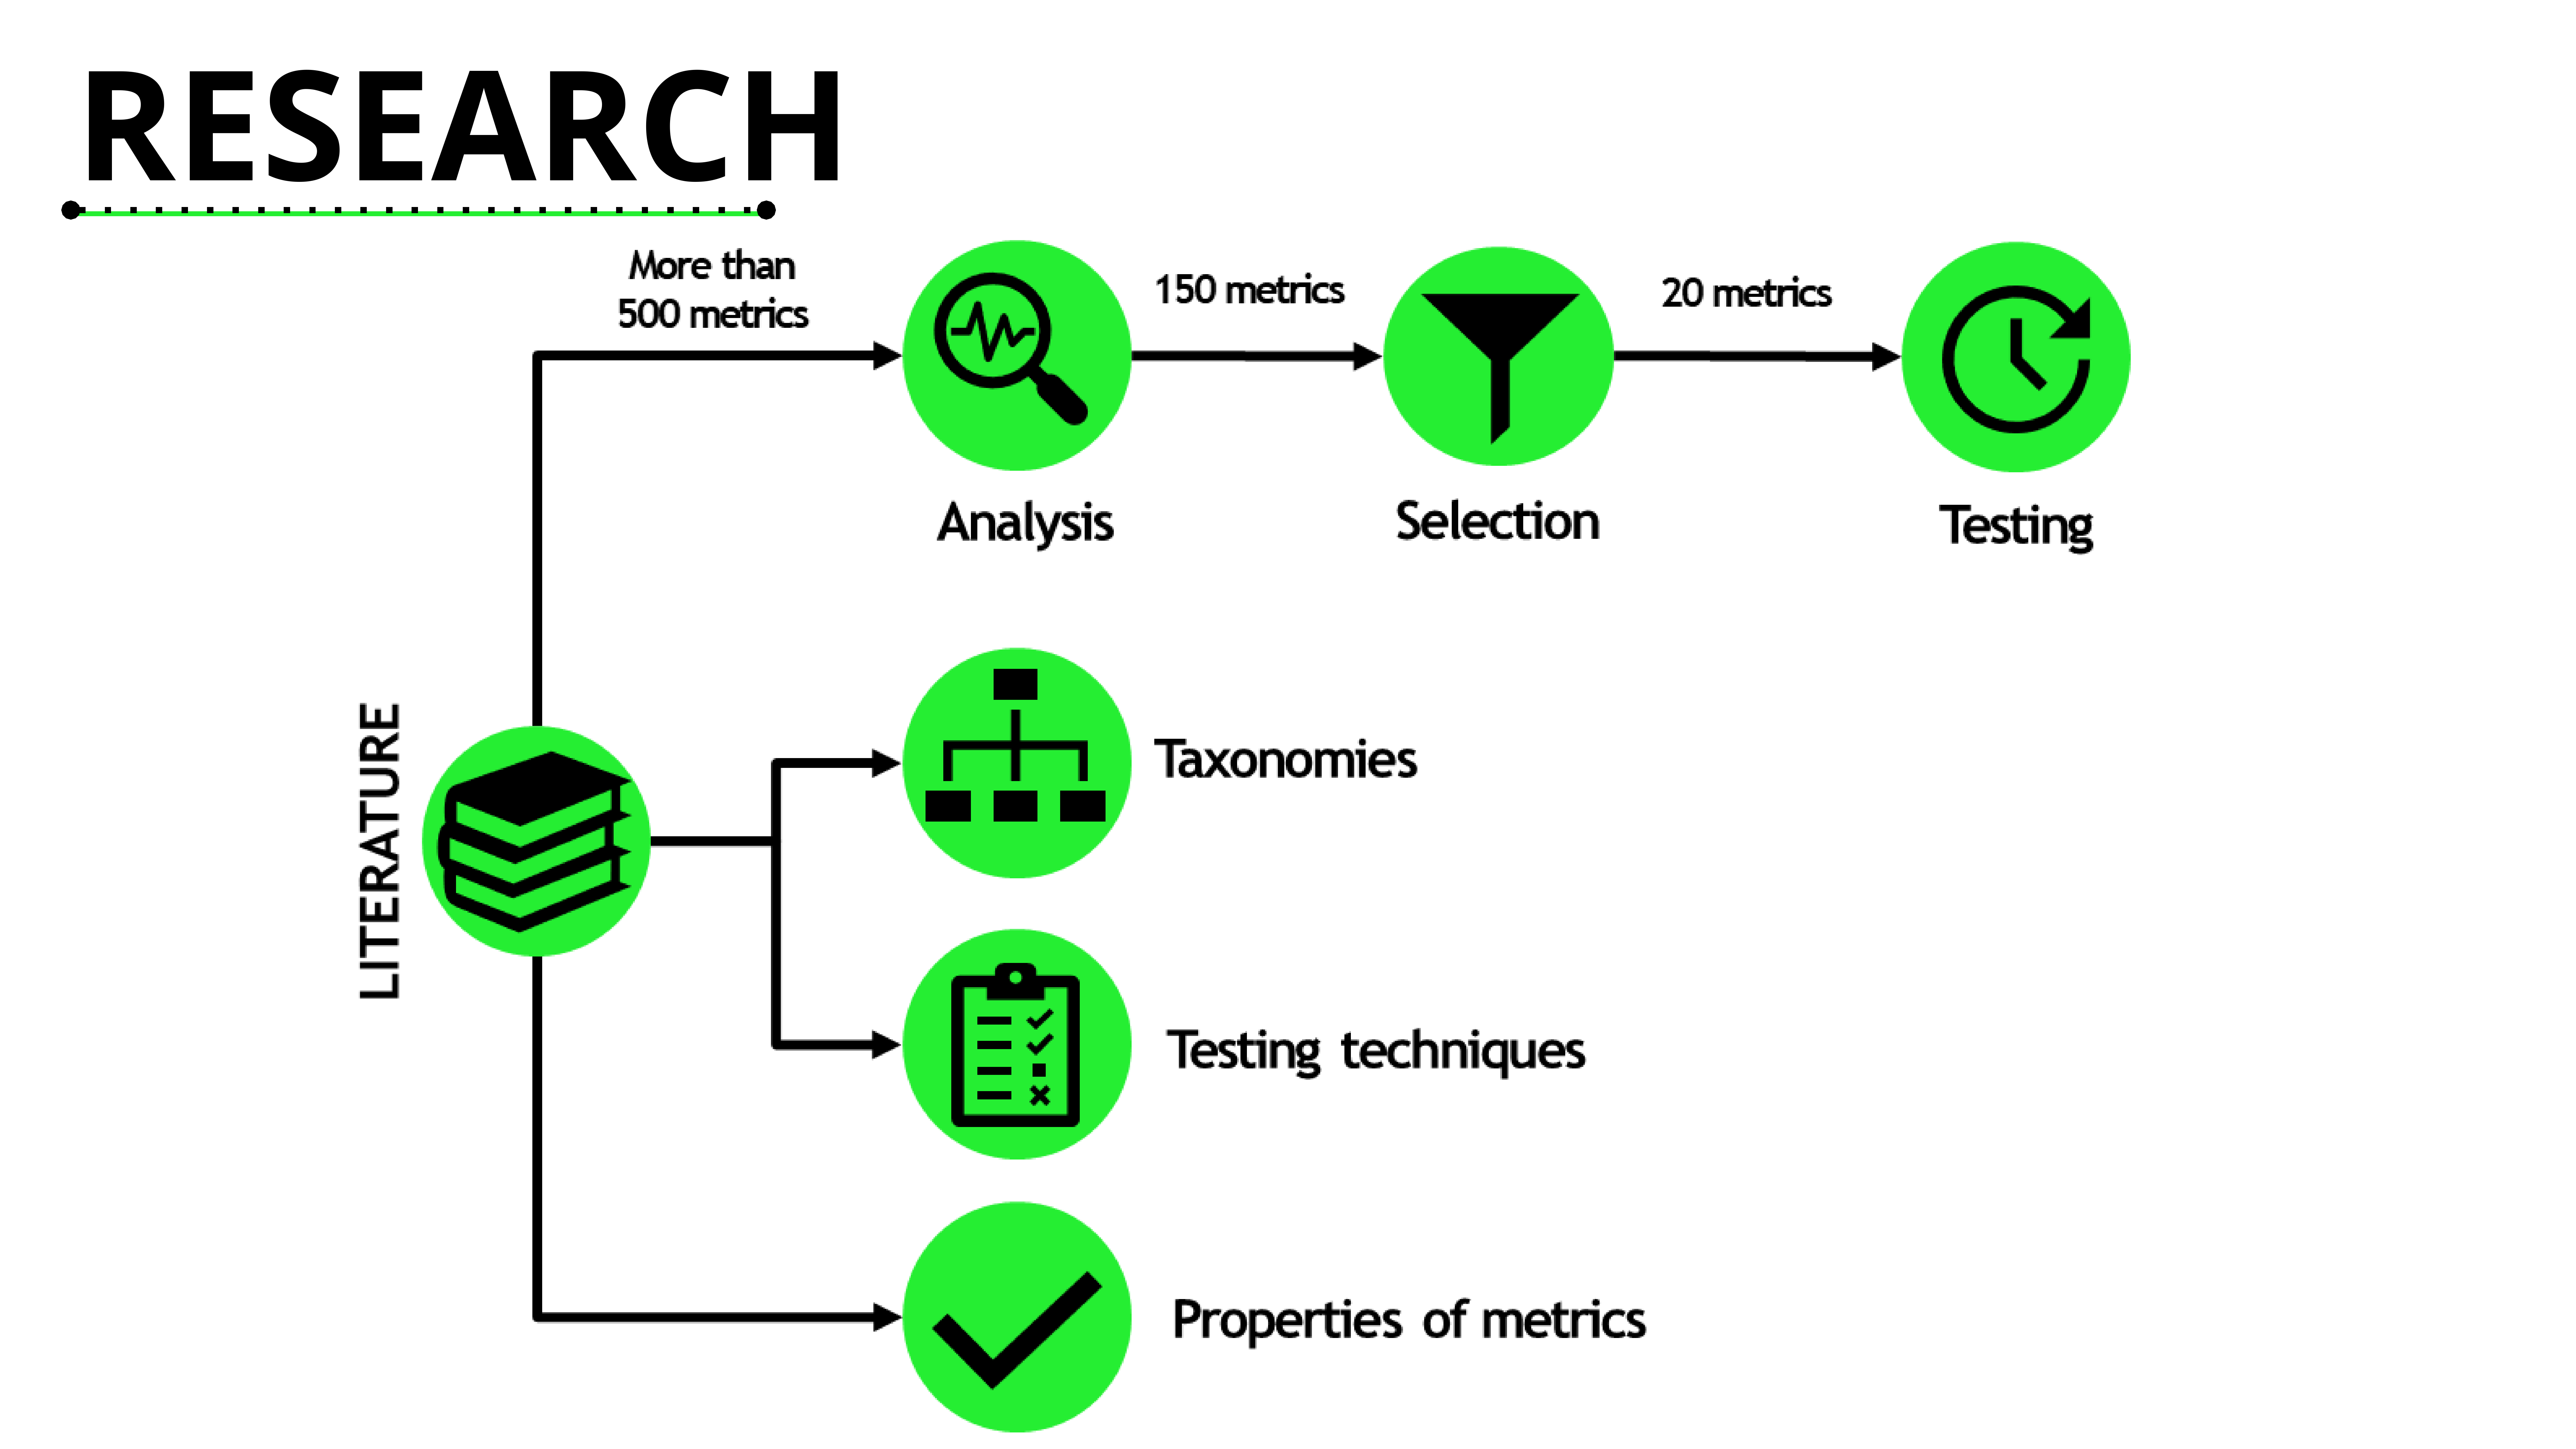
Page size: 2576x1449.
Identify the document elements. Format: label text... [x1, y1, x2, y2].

text_box [69, 208, 769, 212]
text_box RESEARCH [71, 54, 1288, 185]
picture [328, 227, 2131, 1432]
